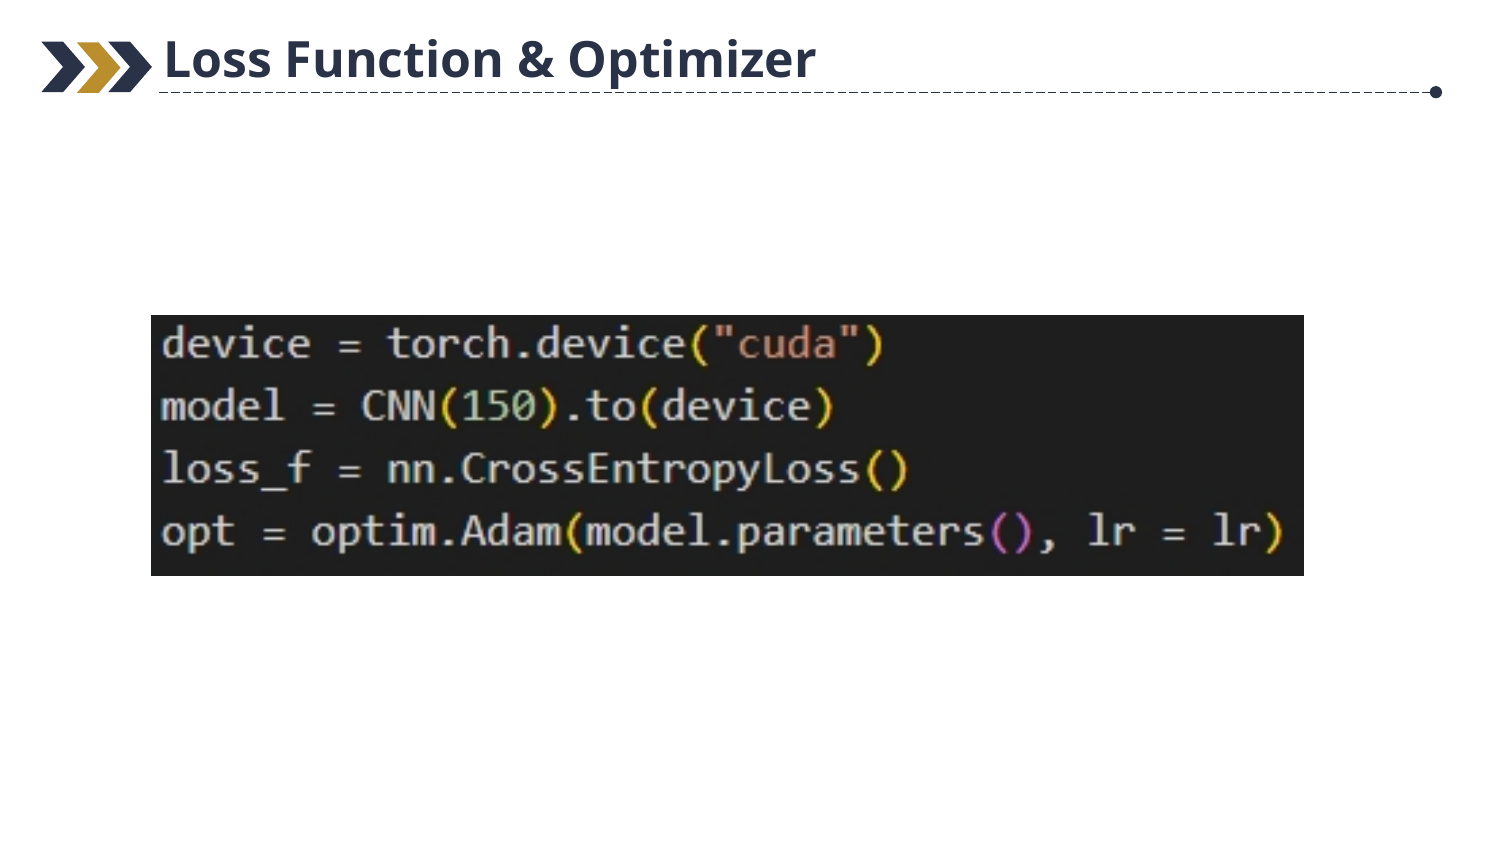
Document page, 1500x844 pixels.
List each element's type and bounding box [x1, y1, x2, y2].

picture [151, 315, 1304, 576]
text_box [41, 20, 1436, 96]
